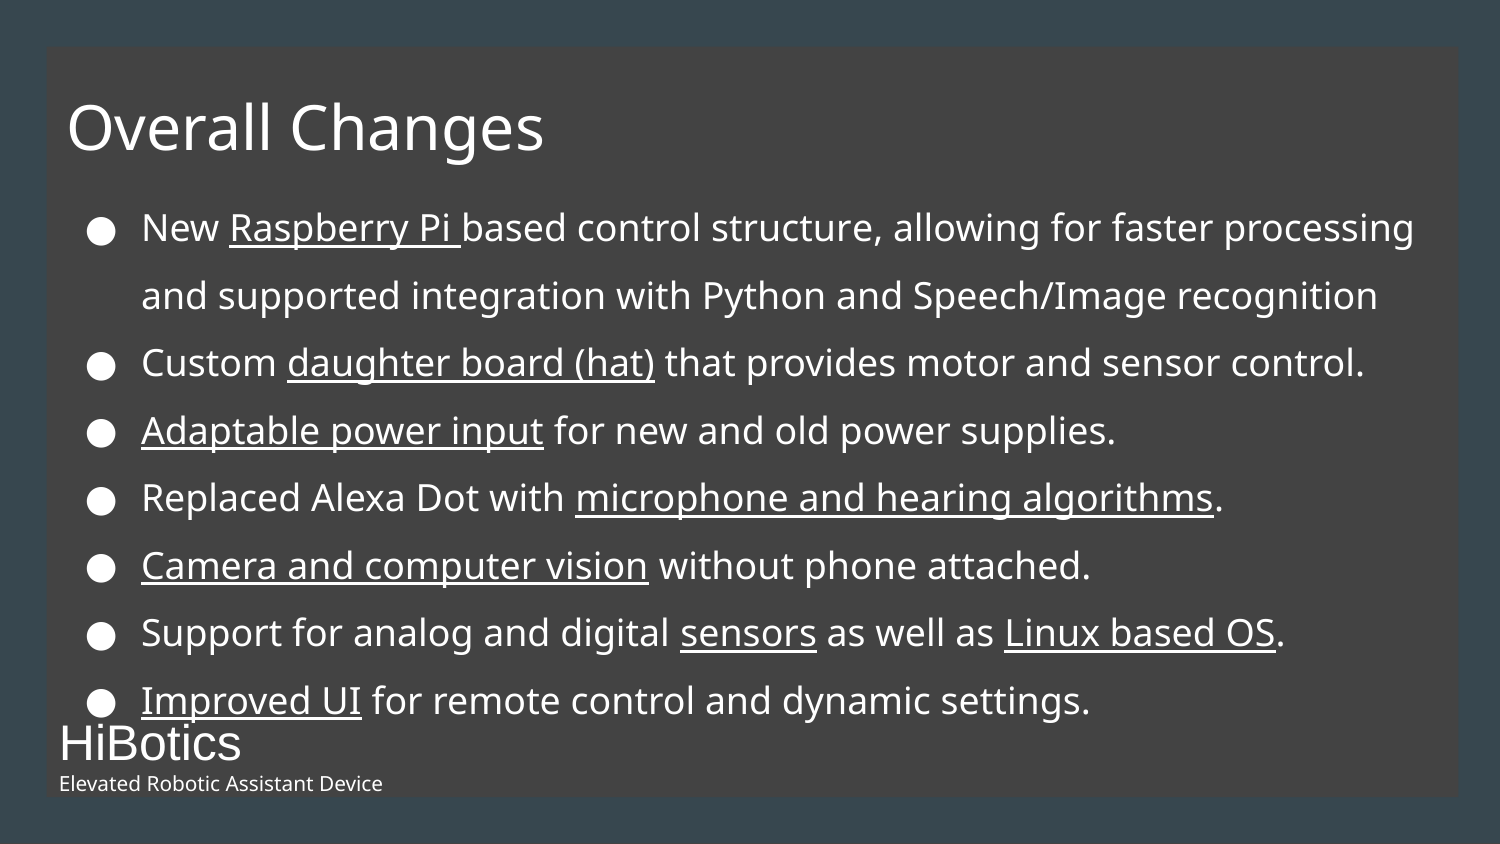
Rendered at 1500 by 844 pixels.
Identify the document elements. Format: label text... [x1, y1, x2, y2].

list New Raspberry Pi based control structure, allowing for faster processing and supported integration with Python and Speech/Image recognition Custom daughter board (hat) that provides motor and sensor control. Adaptable power input for new and old power supplies. Replaced Alexa Dot with microphone and hearing algorithms. Camera and computer vision without phone attached. Support for analog and digital sensors as well as Linux based OS. Improved UI for remote control and dynamic settings. [51, 166, 1449, 728]
title Overall Changes [51, 72, 1449, 166]
